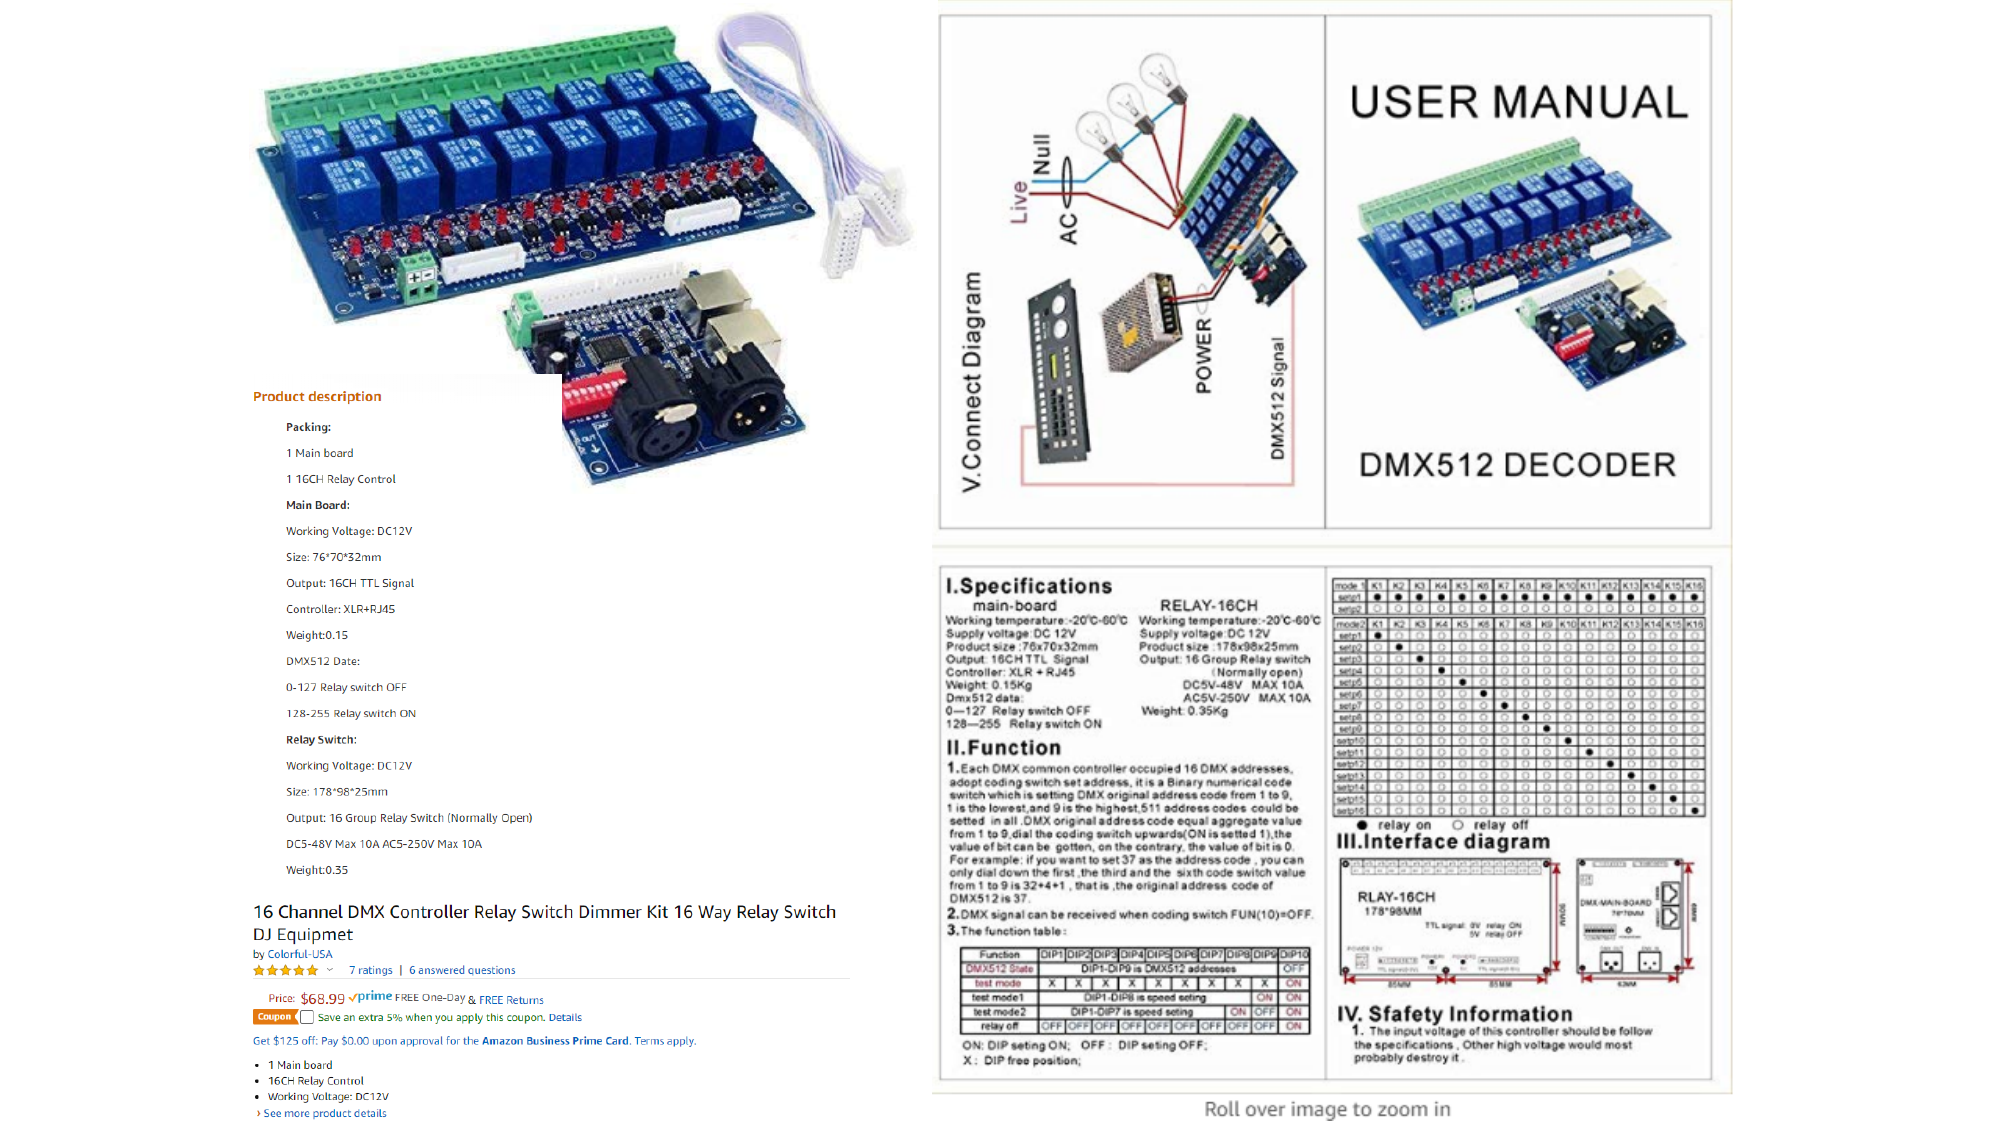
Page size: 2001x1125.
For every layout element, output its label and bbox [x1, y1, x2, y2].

picture [249, 895, 850, 1125]
picture [249, 0, 1750, 1121]
